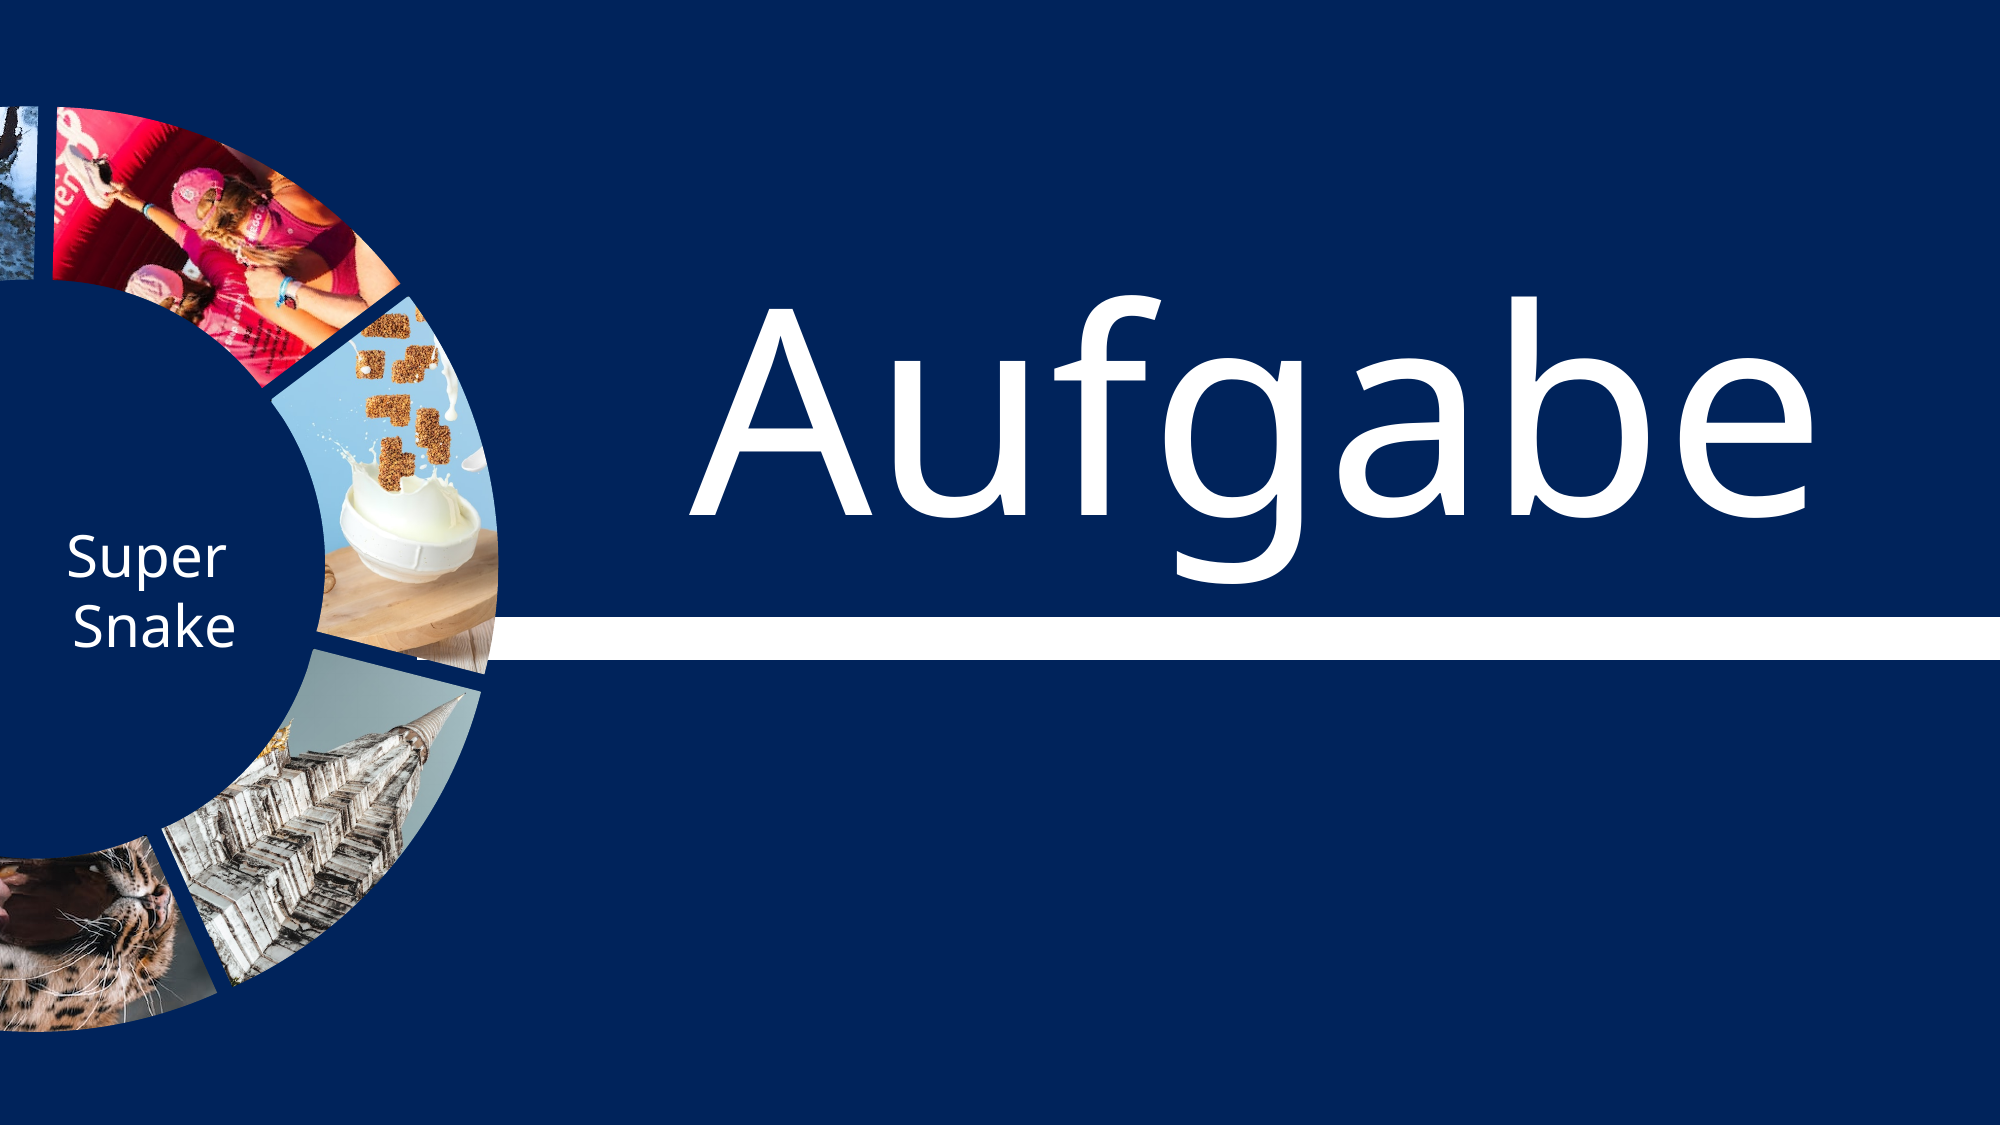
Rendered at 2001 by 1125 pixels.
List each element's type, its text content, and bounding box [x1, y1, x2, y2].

text_box Super Snake [52, 511, 258, 667]
picture [0, 53, 501, 1125]
picture [0, 106, 39, 281]
text_box Aufgabe [674, 220, 1842, 580]
